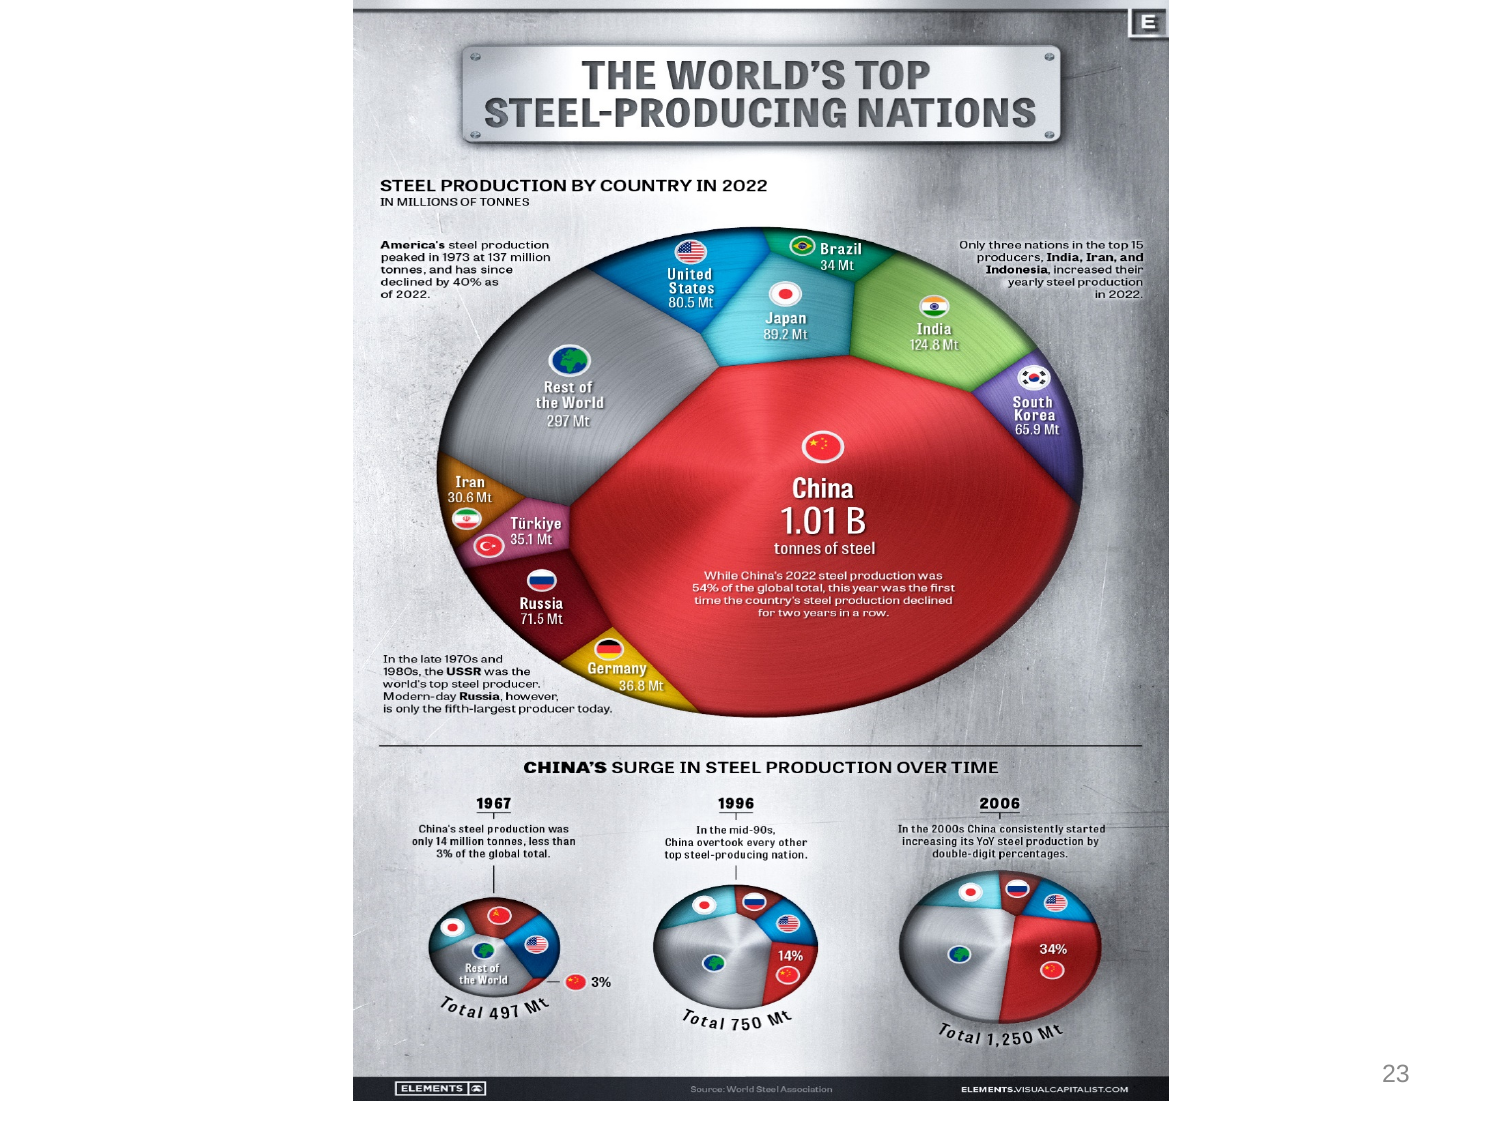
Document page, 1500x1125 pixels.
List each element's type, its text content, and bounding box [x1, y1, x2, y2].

picture [353, 0, 1169, 1101]
slide_number 23 [1172, 1042, 1425, 1103]
